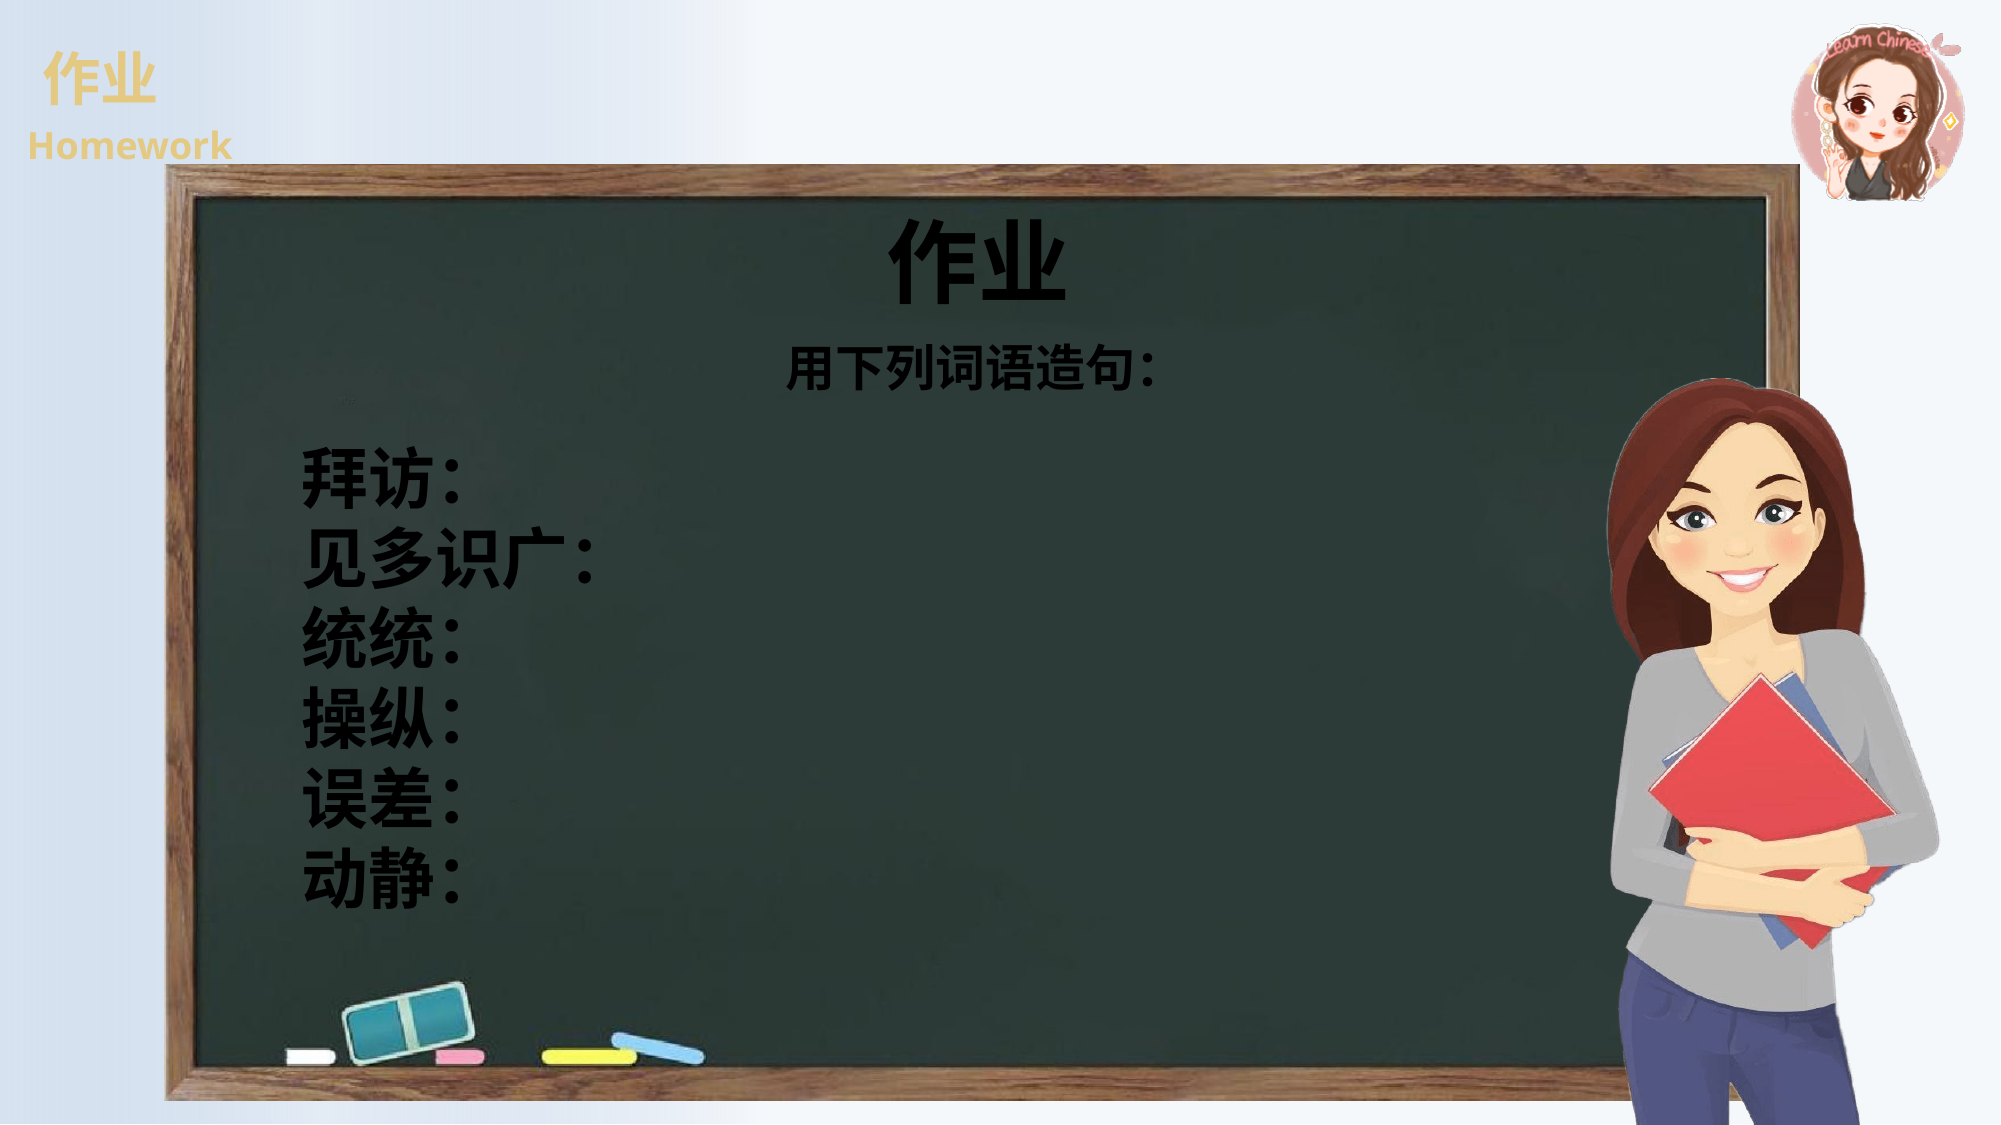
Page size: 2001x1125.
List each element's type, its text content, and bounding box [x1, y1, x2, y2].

text_box Homework [12, 115, 248, 175]
picture [0, 0, 2001, 1125]
text_box 作业 [27, 35, 174, 115]
